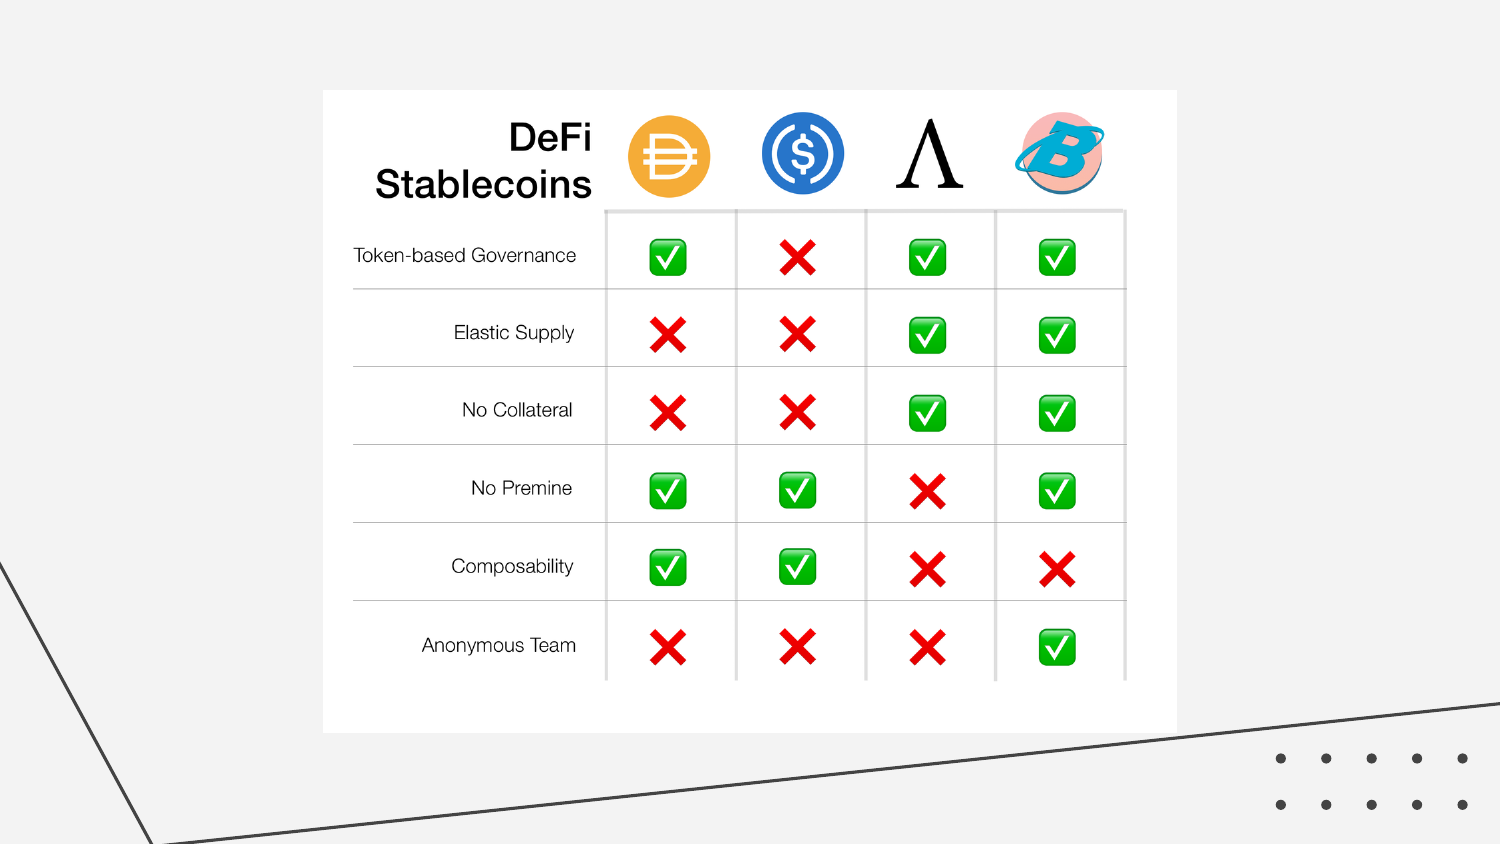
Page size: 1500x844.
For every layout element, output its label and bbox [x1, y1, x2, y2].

picture [322, 90, 1177, 733]
